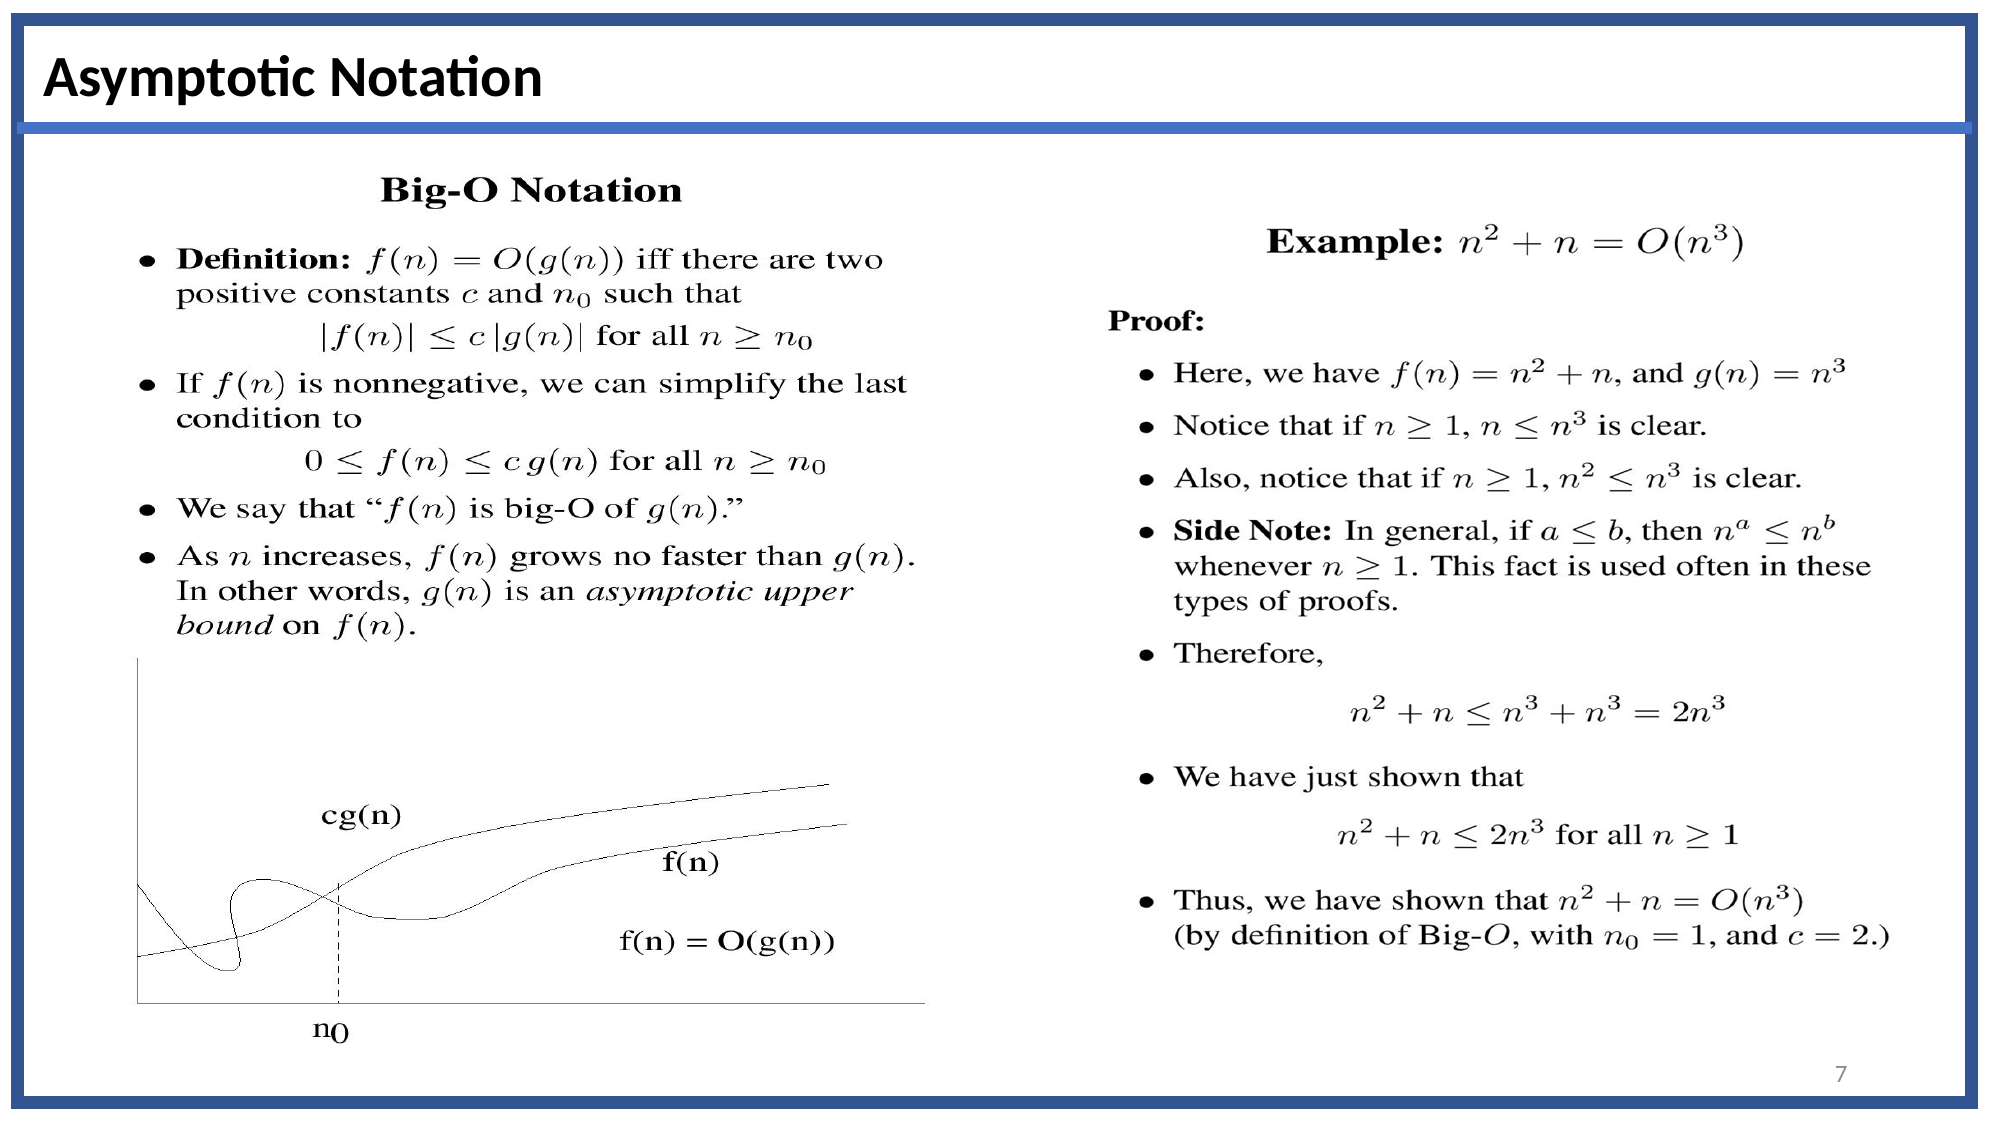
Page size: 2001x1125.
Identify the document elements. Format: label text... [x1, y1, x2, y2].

text_box Asymptotic Notation [28, 30, 1157, 116]
picture [1104, 203, 1918, 1025]
text_box [16, 19, 1973, 1104]
picture [82, 162, 971, 1054]
